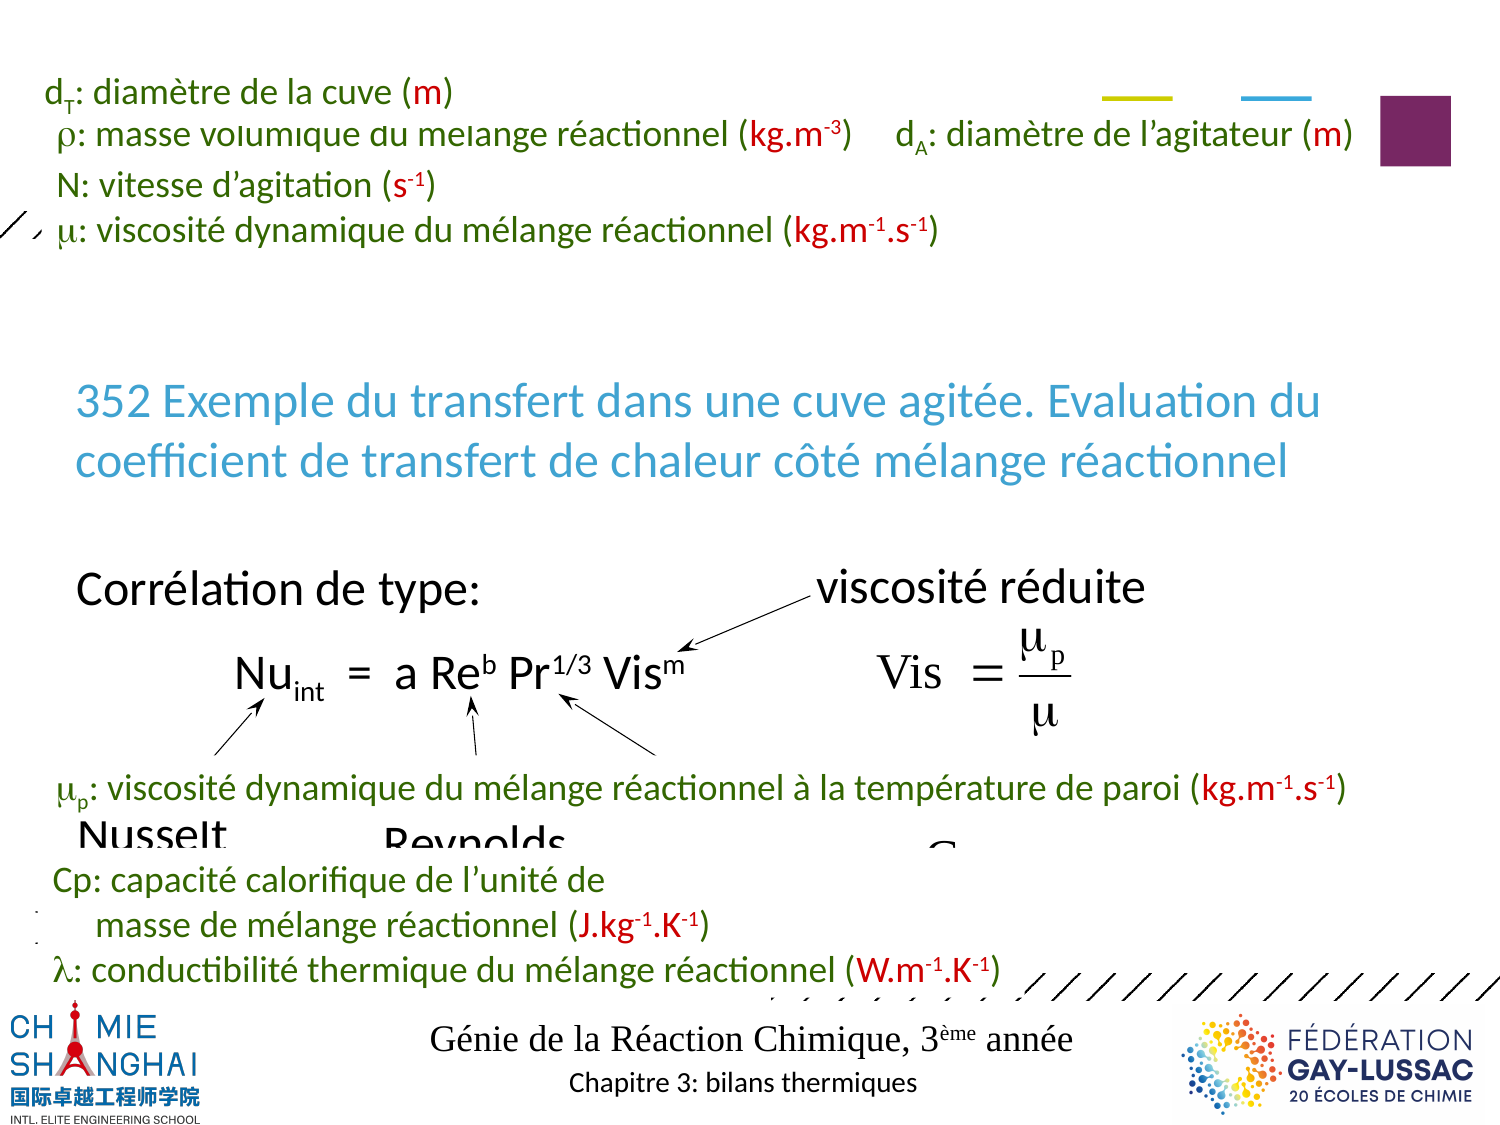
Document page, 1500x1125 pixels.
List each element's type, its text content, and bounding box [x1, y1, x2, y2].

text_box Corrélation de type: [62, 548, 509, 624]
text_box dT: diamètre de la cuve (m) [29, 60, 478, 126]
text_box mp: viscosité dynamique du mélange réactionnel à la température de paroi (kg.m-1.s-1) [995, 755, 1371, 822]
text_box r: masse volumique du mélange réactionnel (kg.m-3) dA: diamètre de l’agitateur (m) N: vitesse d’agitation (s-1) m: viscosité dynamique du mélange réactionnel (kg.m-1.s-1) [41, 101, 1378, 258]
text_box Cp: capacité calorifique de l’unité de masse de mélange réactionnel (J.kg-1.K-1) l: conductibilité thermique du mélange réactionnel (W.m-1.K-1) [681, 847, 1025, 998]
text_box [558, 693, 990, 950]
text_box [676, 546, 1176, 743]
picture [771, 973, 1500, 1001]
text_box Nuint = a Reb Pr1/3 Vism [220, 631, 671, 715]
picture [11, 1000, 200, 1124]
picture [1172, 1004, 1485, 1125]
text_box Exemple du transfert dans une cuve agitée. Evaluation du coefficient de transfert de chaleur côté mélange réactionnel [60, 360, 1455, 496]
picture [0, 211, 41, 239]
text_box Cp: capacité calorifique de l’unité de masse de mélange réactionnel (J.kg-1.K-1) l: conductibilité thermique du mélange réactionnel (W.m-1.K-1) [37, 847, 362, 998]
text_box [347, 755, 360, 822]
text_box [28, 697, 342, 989]
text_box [365, 695, 677, 993]
